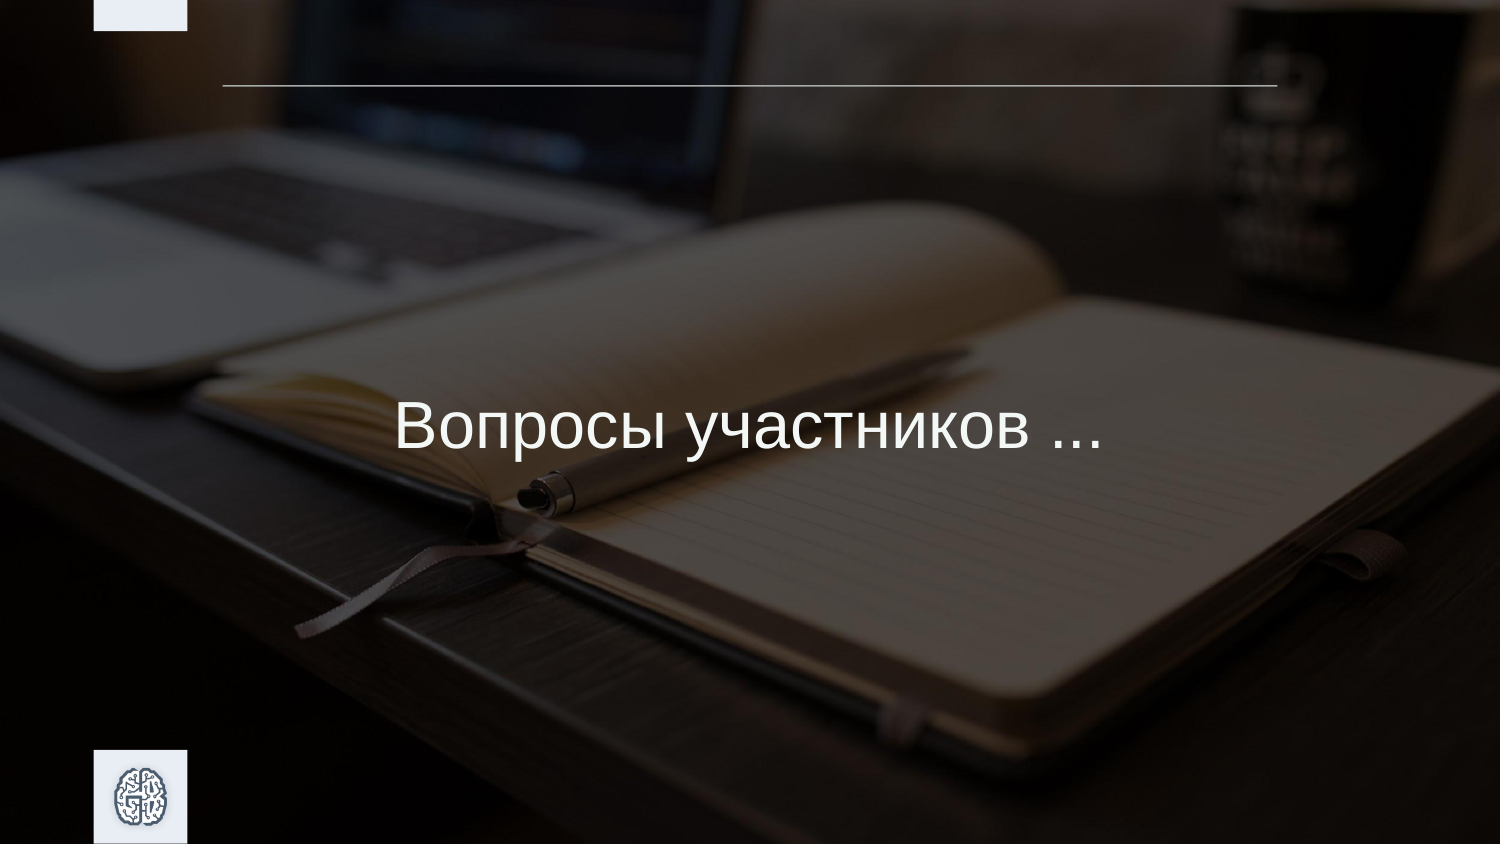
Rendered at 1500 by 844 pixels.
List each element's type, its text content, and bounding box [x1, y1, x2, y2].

picture [106, 760, 175, 834]
picture [0, 0, 1500, 844]
title Вопросы участников ... [187, 93, 1313, 751]
